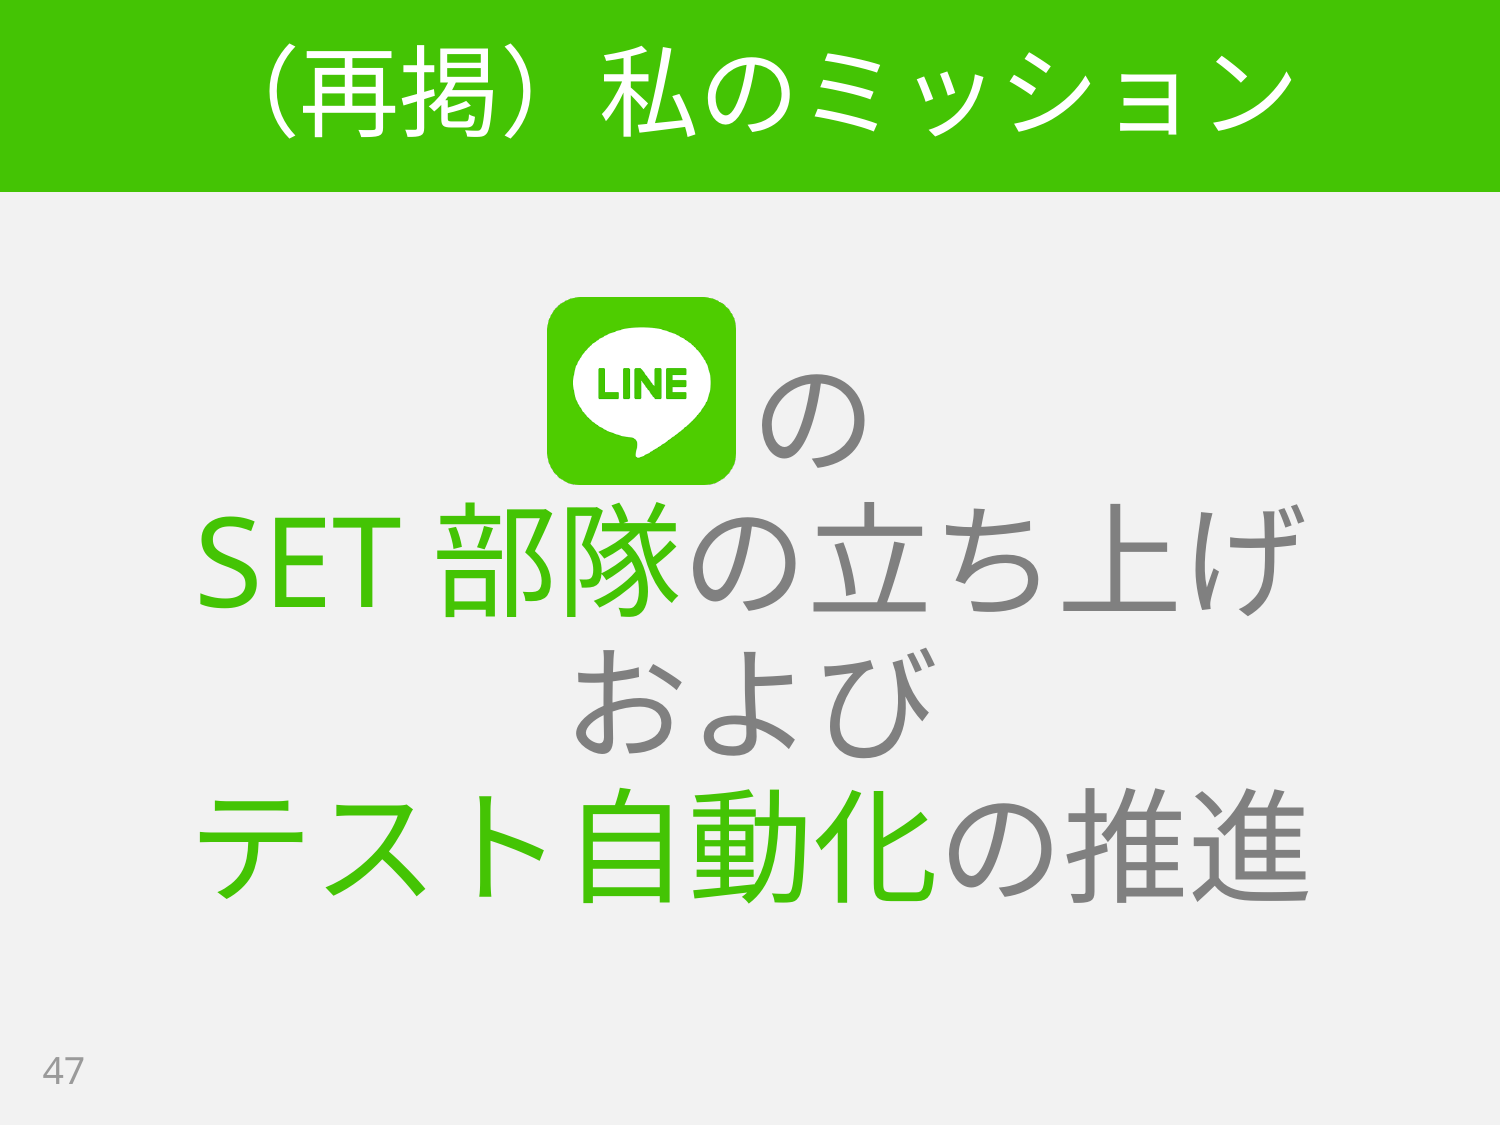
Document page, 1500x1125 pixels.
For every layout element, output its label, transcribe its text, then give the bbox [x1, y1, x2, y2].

title （再掲）私のミッション [0, 53, 1500, 140]
list の SET部隊の立ち上げ および テスト自動化の推進 [103, 277, 1397, 1000]
slide_number 47 [27, 1042, 146, 1102]
picture [547, 297, 736, 485]
